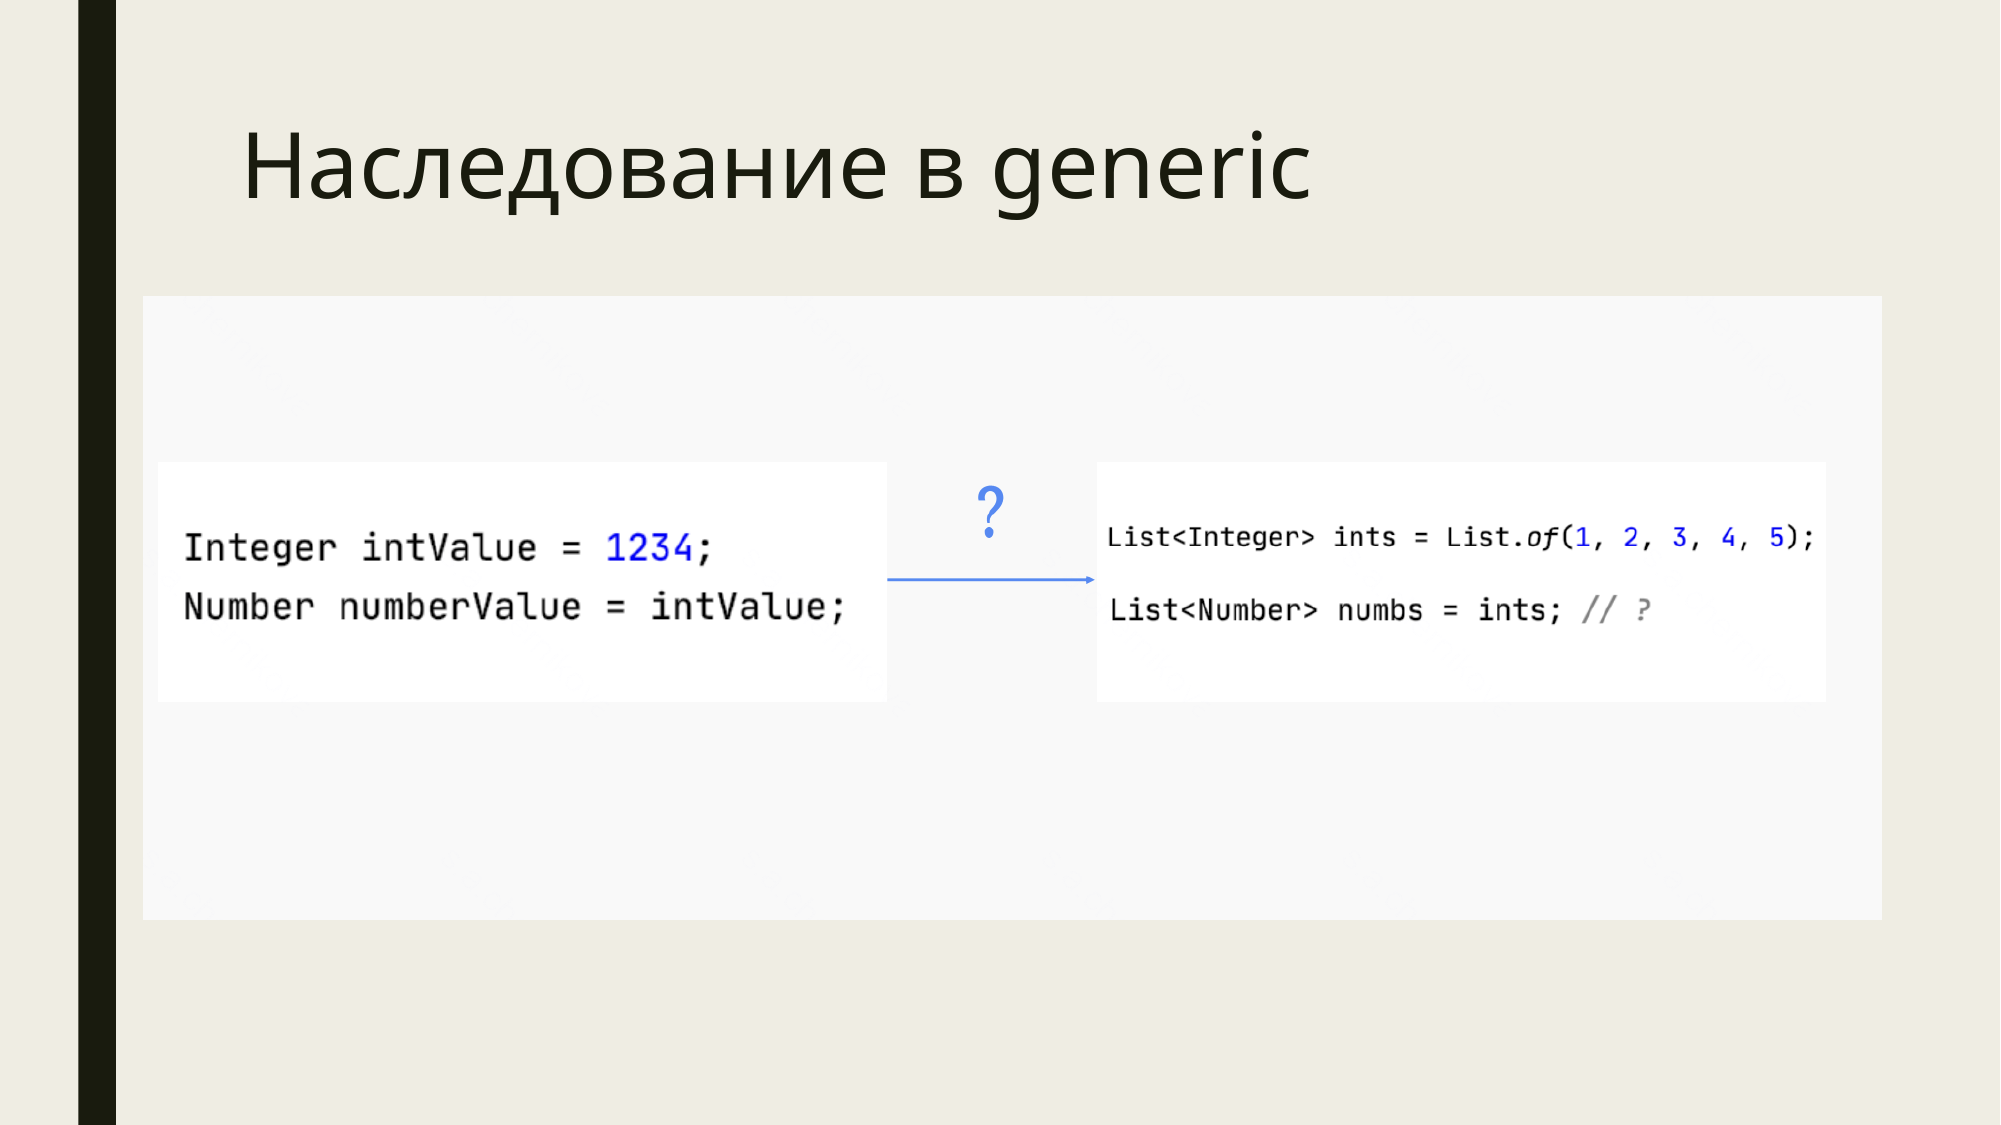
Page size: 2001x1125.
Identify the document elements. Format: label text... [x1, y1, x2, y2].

title Наследование в generic [225, 112, 1800, 296]
picture [143, 296, 1882, 920]
